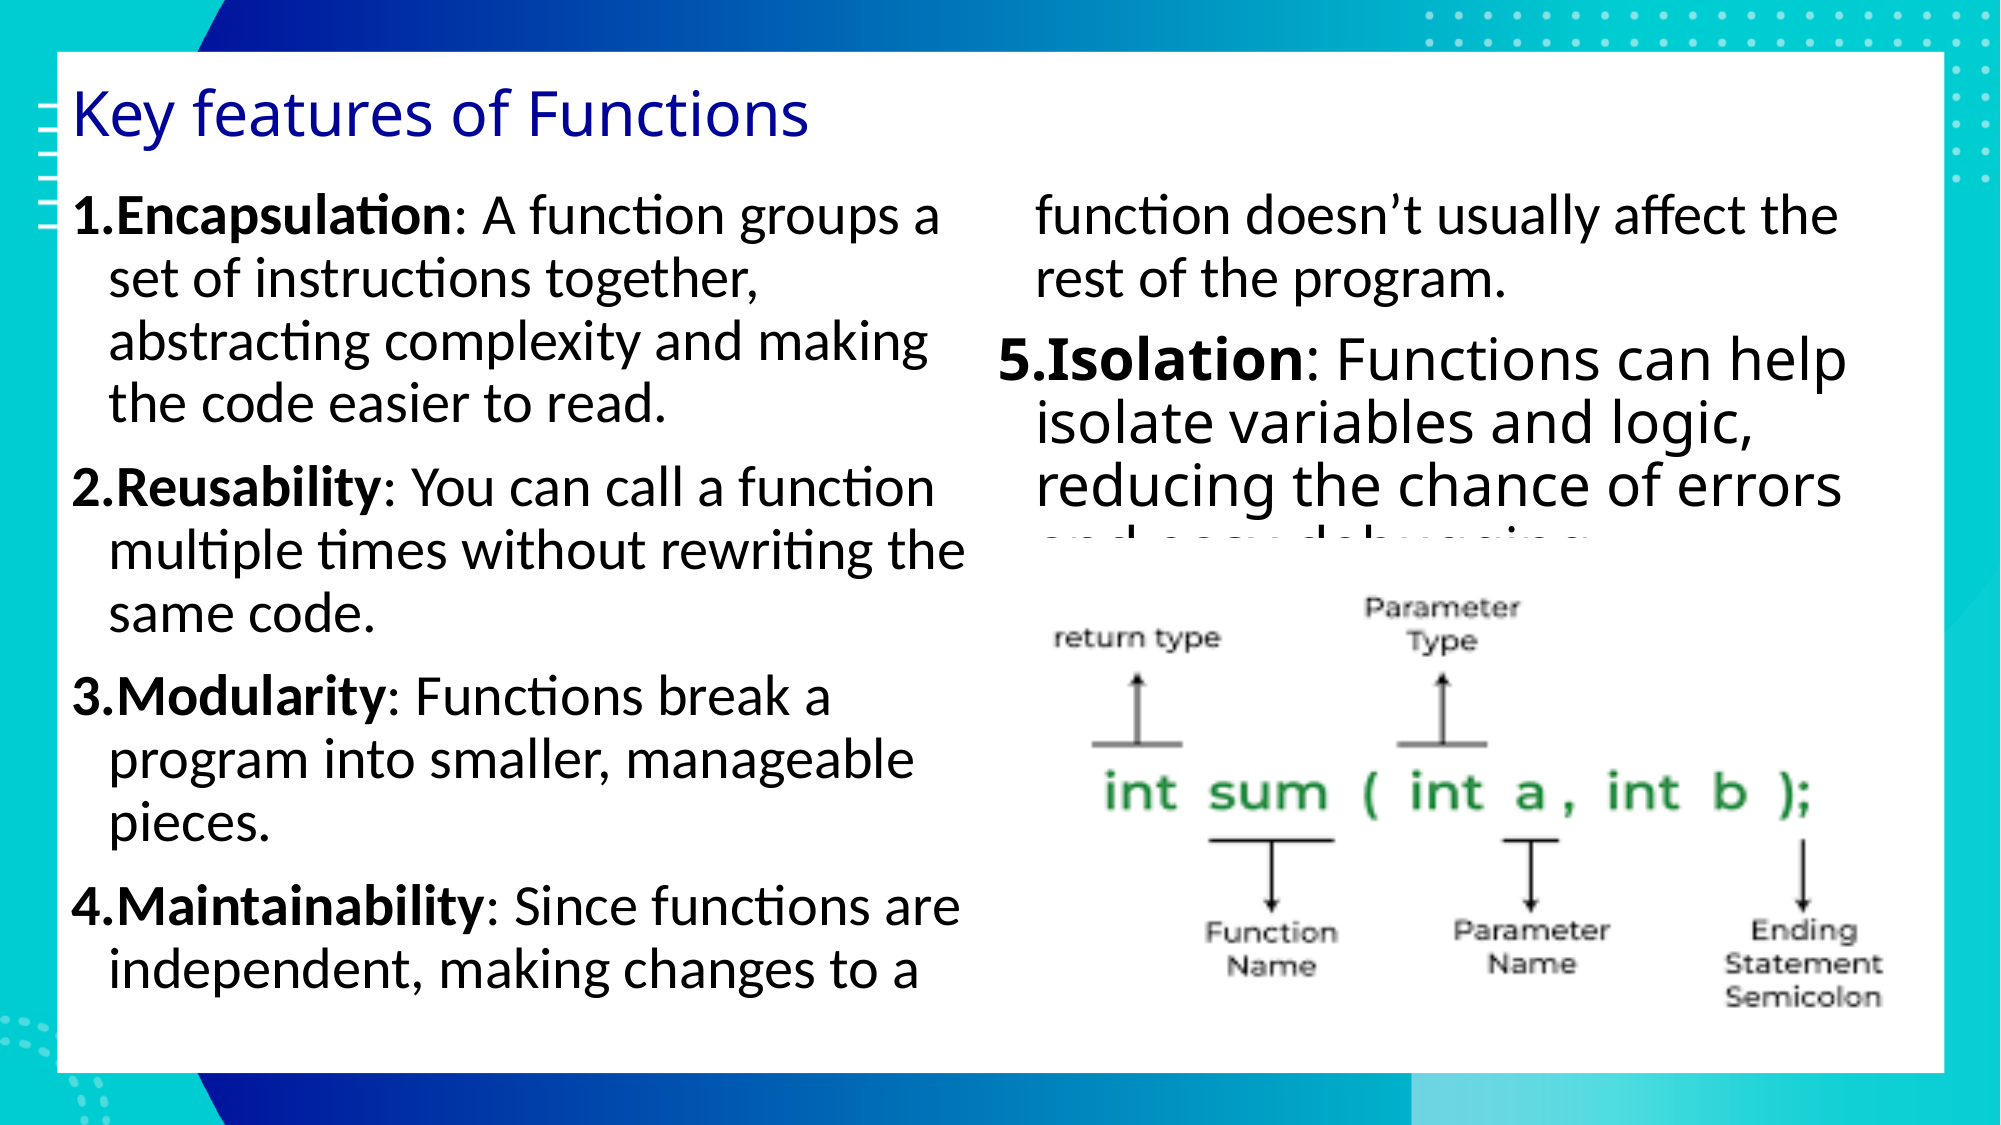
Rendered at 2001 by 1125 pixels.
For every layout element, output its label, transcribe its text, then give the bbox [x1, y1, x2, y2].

picture [0, 0, 2001, 1125]
list Encapsulation: A function groups a set of instructions together, abstracting complexity and making the code easier to read. Reusability: You can call a function multiple times without rewriting the same code. Modularity: Functions break a program into smaller, manageable pieces. Maintainability: Since functions are independent, making changes to a function doesn’t usually affect the rest of the program. Isolation: Functions can help isolate variables and logic, reducing the chance of errors and easy debugging. [56, 176, 1939, 1069]
title Key features of Functions [56, 56, 1939, 176]
